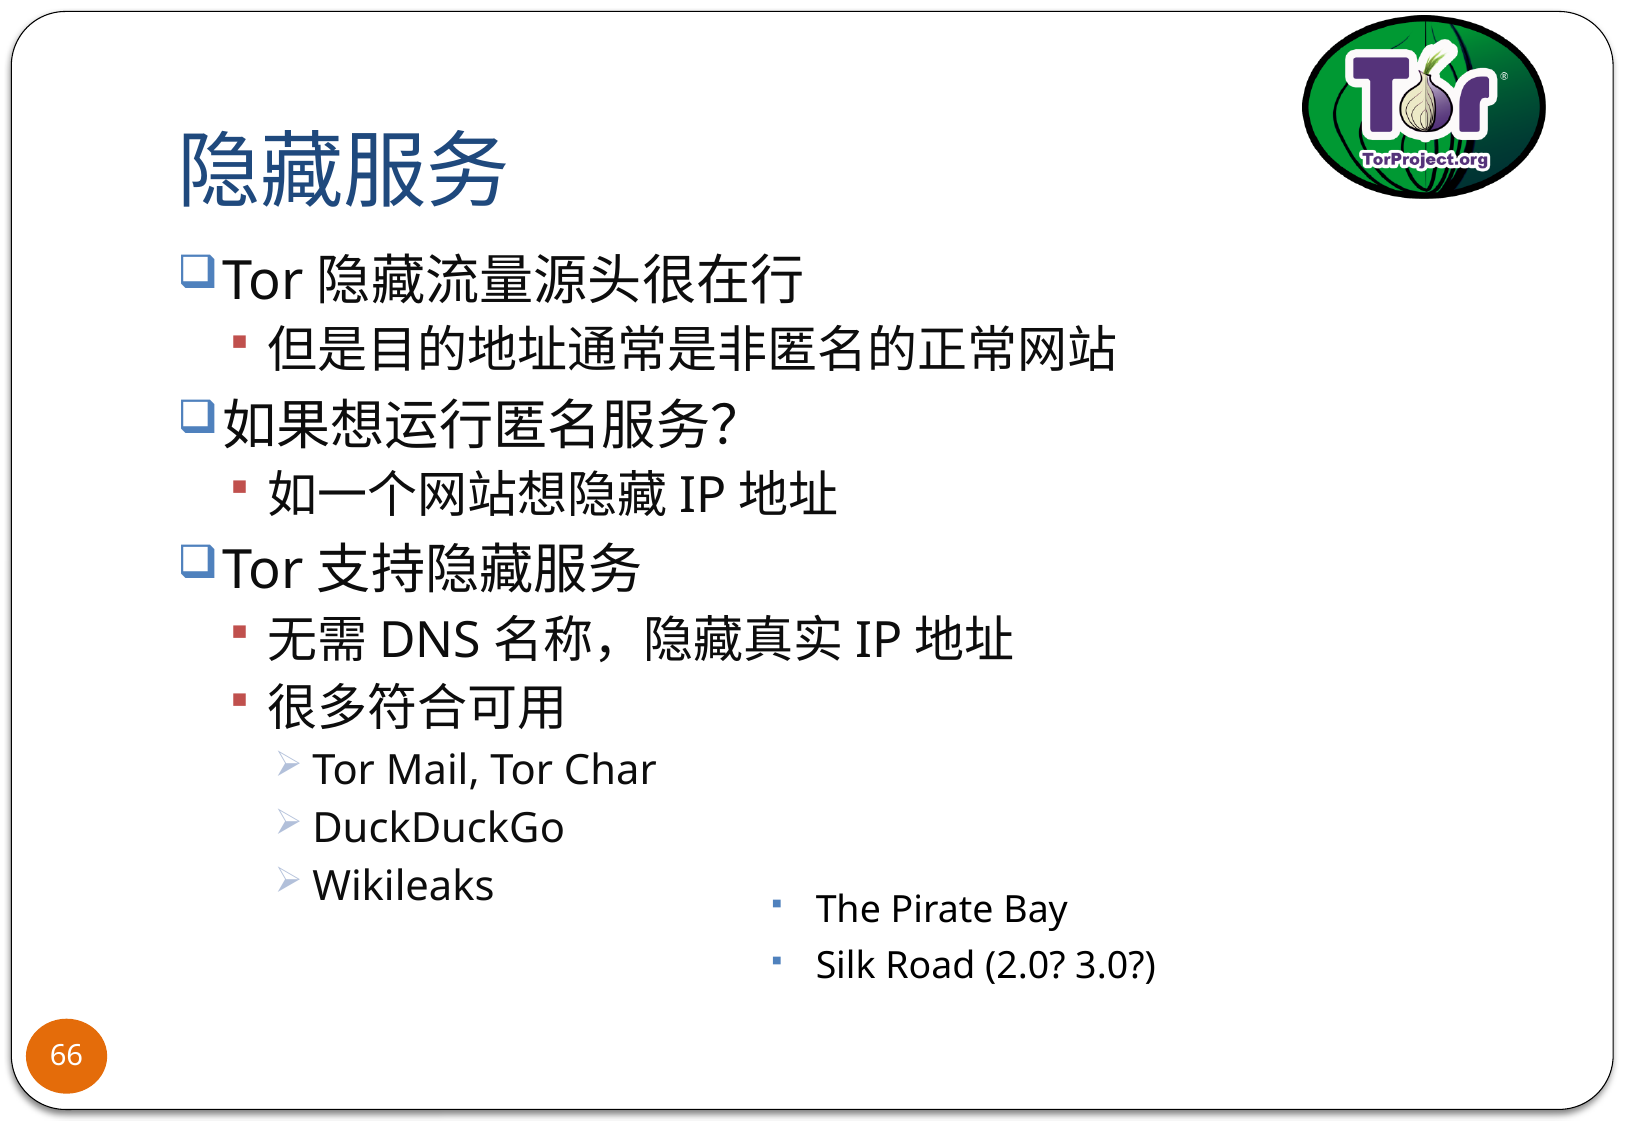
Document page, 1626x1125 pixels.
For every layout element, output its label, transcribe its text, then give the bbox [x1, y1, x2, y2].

text_box The Pirate Bay Silk Road (2.0? 3.0?) [696, 877, 1319, 1050]
picture [1302, 15, 1547, 199]
title 隐藏服务 [162, 45, 1544, 233]
list Tor隐藏流量源头很在行 但是目的地址通常是非匿名的正常网站 如果想运行匿名服务？ 如一个网站想隐藏IP地址 Tor支持隐藏服务 无需DNS名称，隐藏真实IP地址 很多符合可用 Tor Mail, Tor Char DuckDuckGo Wikileaks [162, 237, 1544, 988]
slide_number 66 [25, 1018, 108, 1094]
